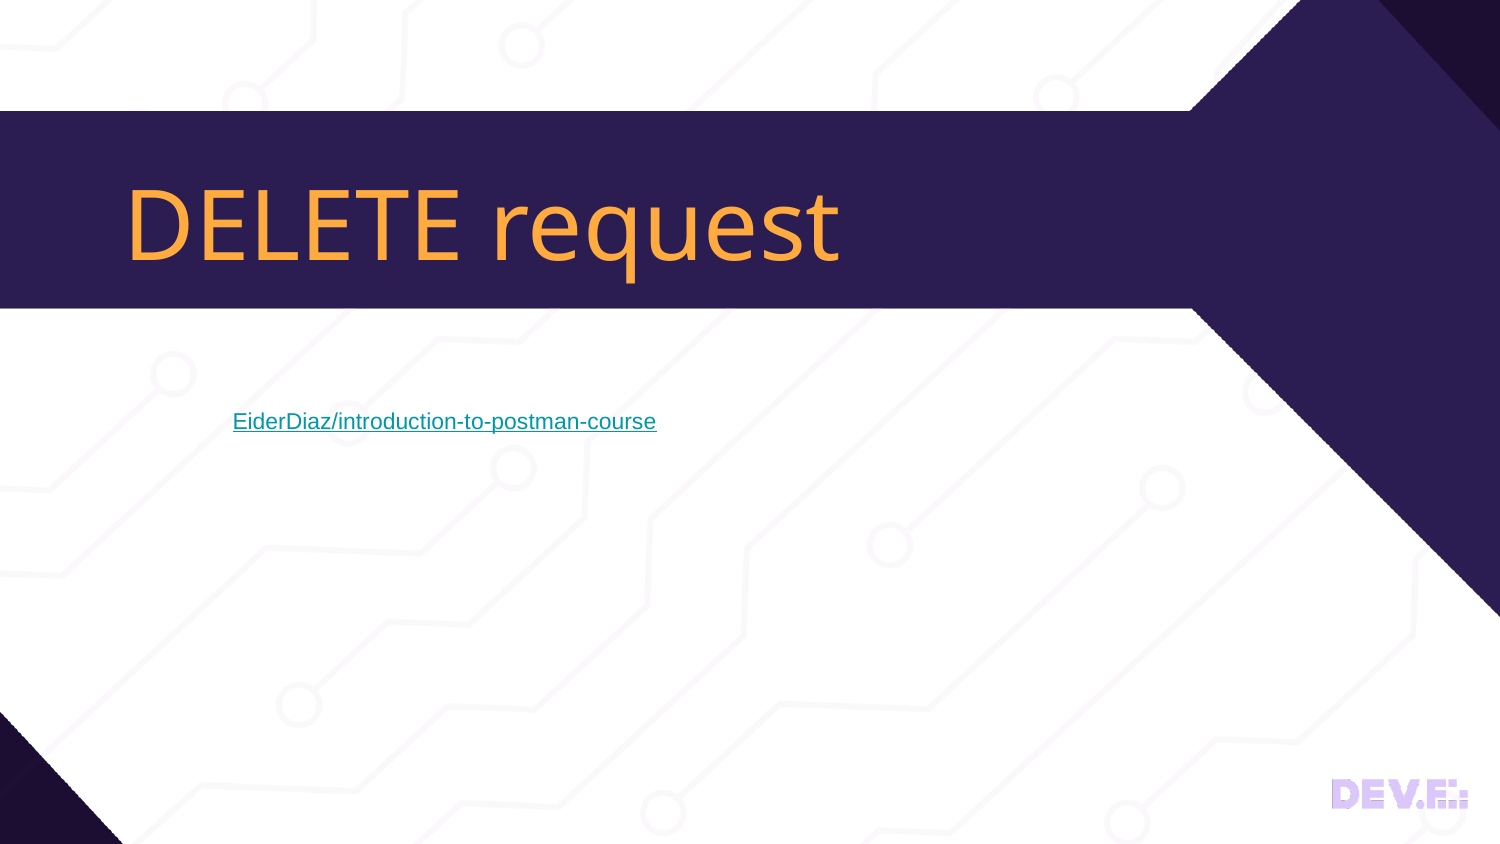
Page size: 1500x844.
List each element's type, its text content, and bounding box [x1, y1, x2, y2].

picture [0, 0, 1500, 844]
text_box EiderDiaz/introduction-to-postman-course [217, 392, 706, 448]
title DELETE request [33, 163, 1312, 263]
